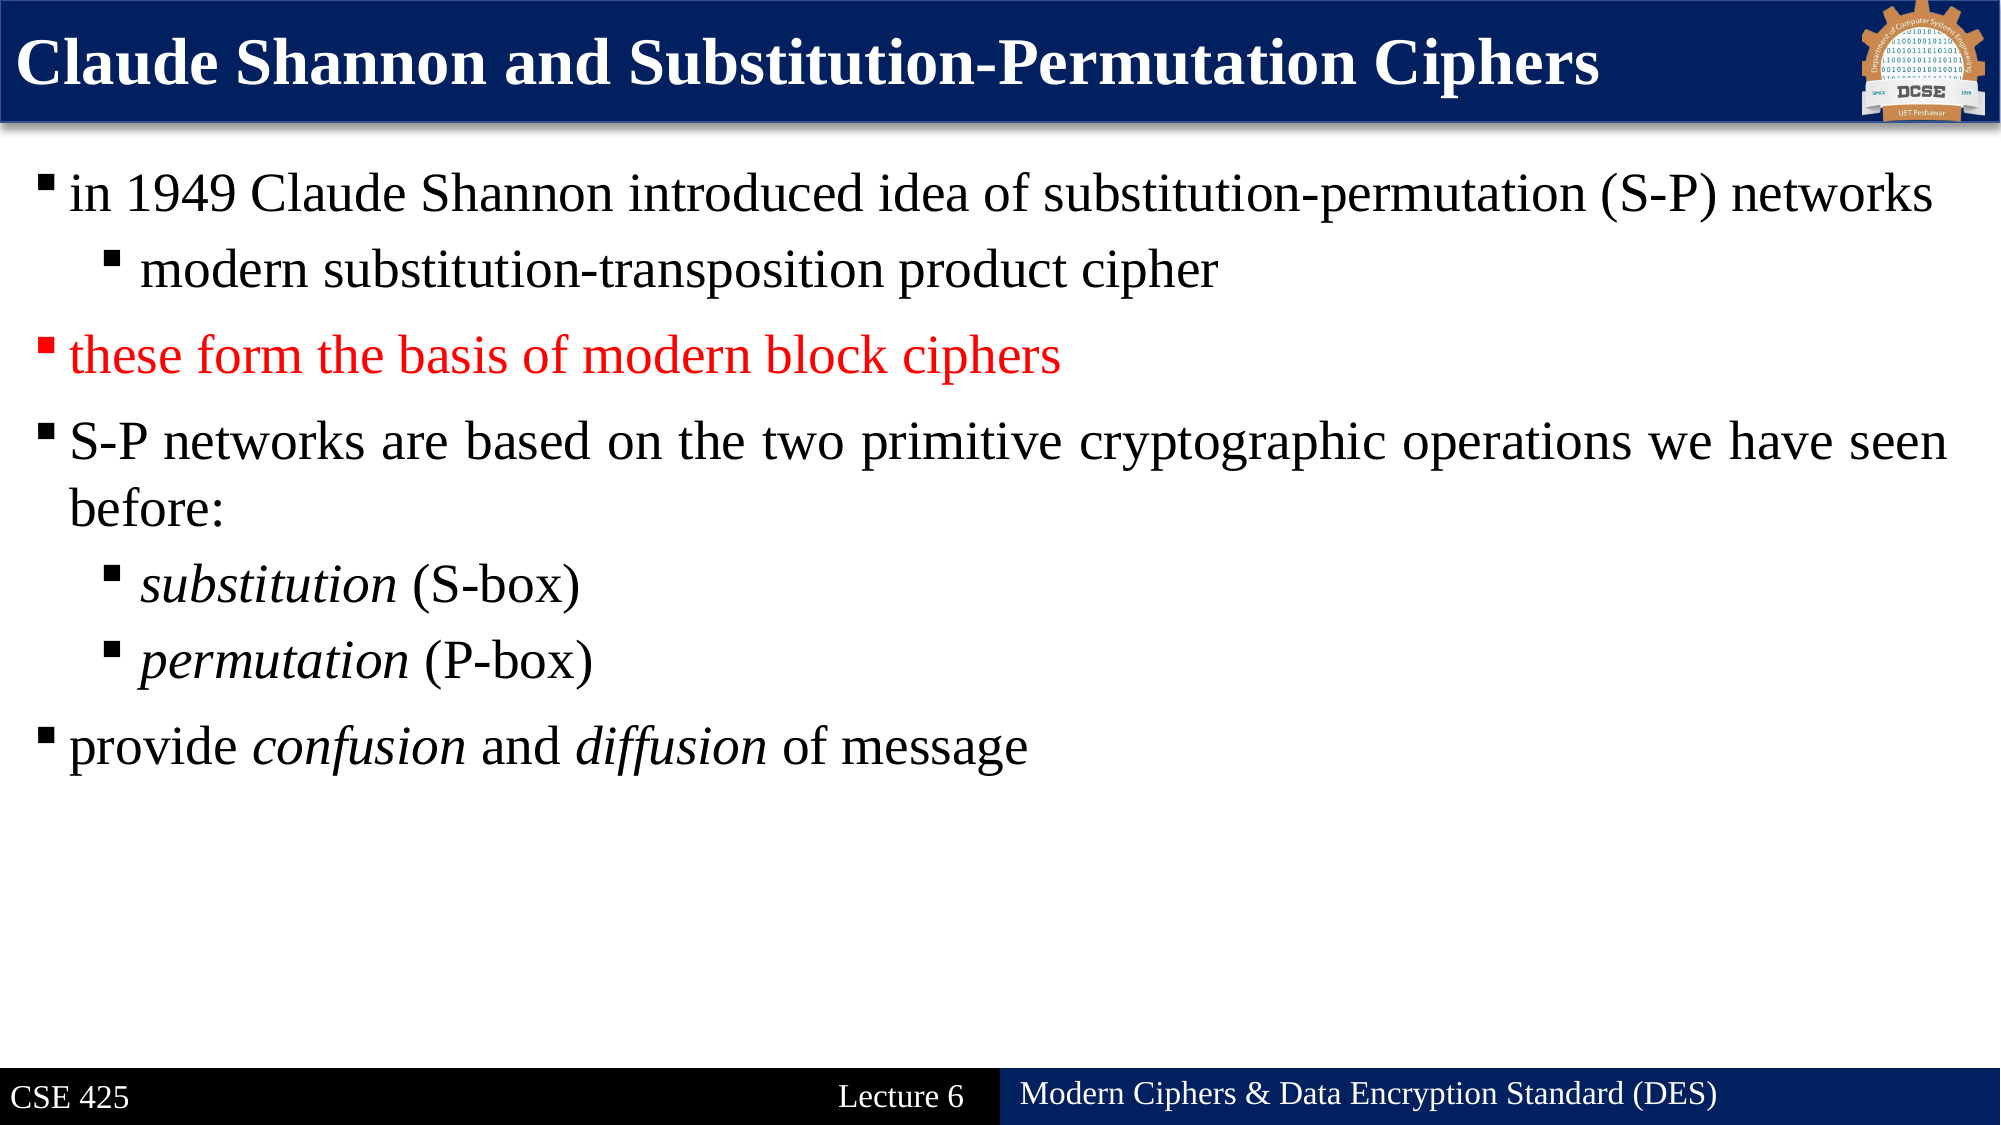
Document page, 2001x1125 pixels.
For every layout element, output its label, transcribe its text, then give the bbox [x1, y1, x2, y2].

list in 1949 Claude Shannon introduced idea of substitution-permutation (S-P) networks modern substitution-transposition product cipher these form the basis of modern block ciphers S-P networks are based on the two primitive cryptographic operations we have seen before: substitution (S-box) permutation (P-box) provide confusion and diffusion of message [18, 148, 1966, 840]
title Claude Shannon and Substitution-Permutation Ciphers [0, 1, 1725, 124]
picture [1862, 0, 1985, 123]
slide_number 10 [1550, 1066, 2000, 1125]
